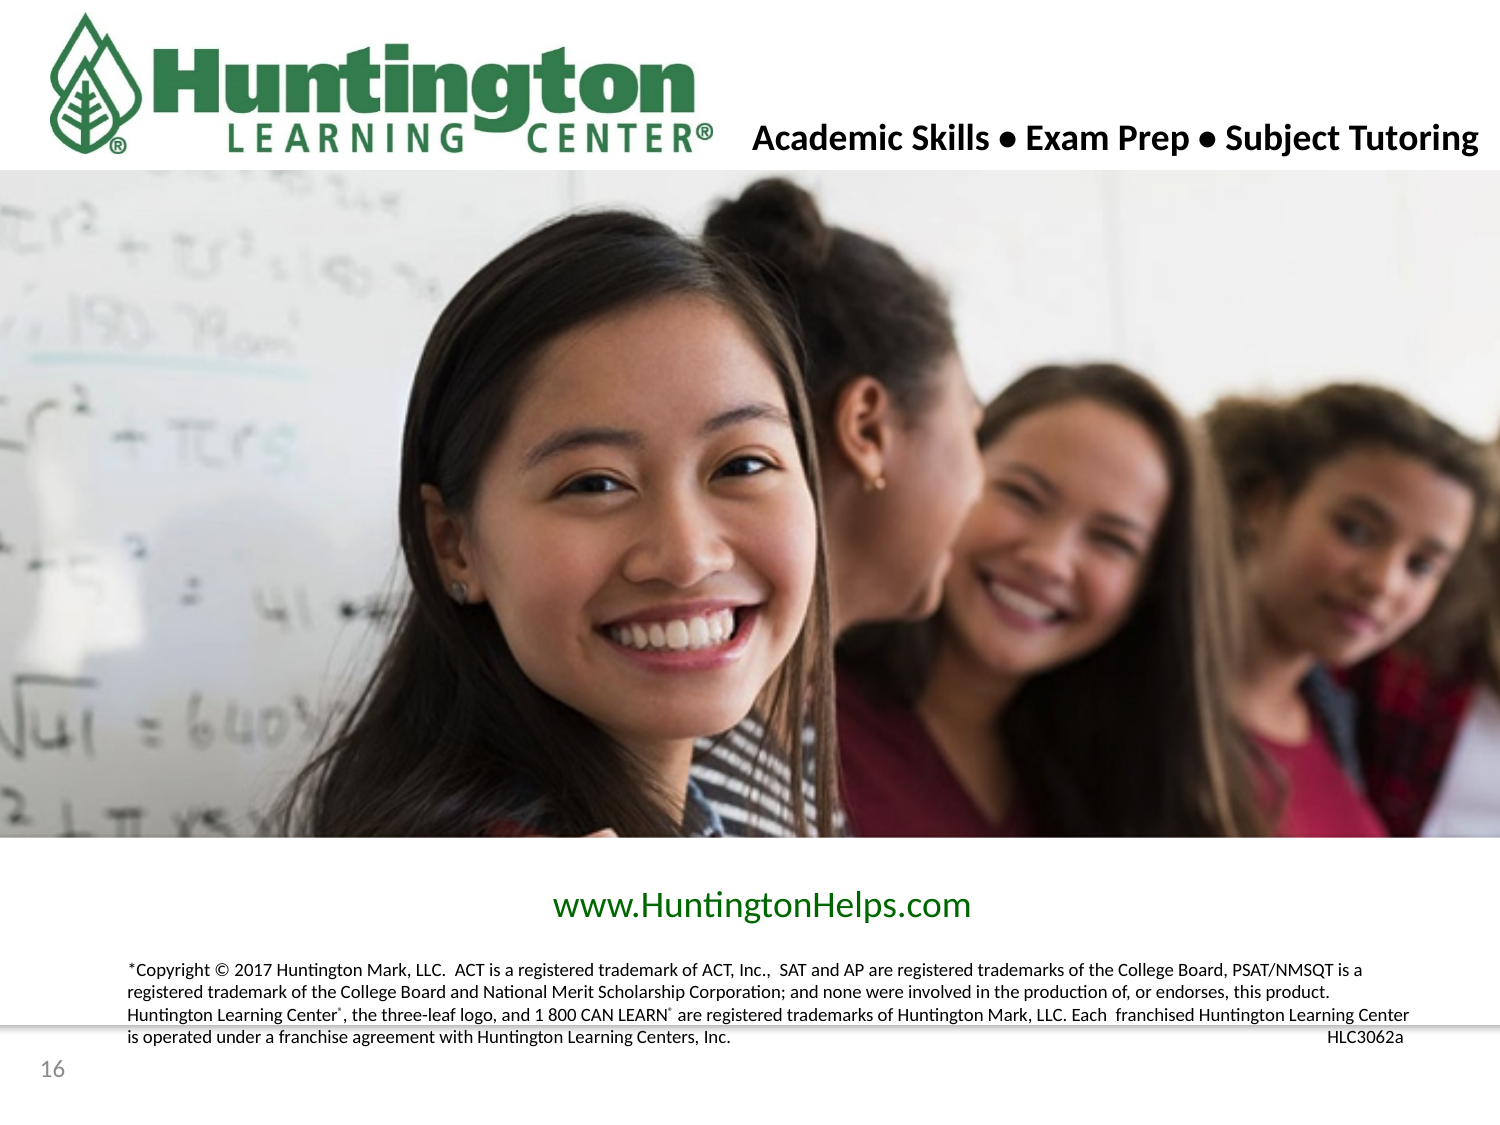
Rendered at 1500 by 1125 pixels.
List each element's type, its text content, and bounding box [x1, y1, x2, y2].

slide_number 16 [24, 1037, 375, 1098]
picture [49, 12, 713, 155]
picture [0, 169, 1500, 926]
text_box *Copyright © 2017 Huntington Mark, LLC. ACT is a registered trademark of ACT, Inc., SAT and AP are registered trademarks of the College Board, PSAT/NMSQT is a registered trademark of the College Board and National Merit Scholarship Corporation; and none were involved in the production of, or endorses, this product. Huntington Learning Center®, the three-leaf logo, and 1 800 CAN LEARN® are registered trademarks of Huntington Mark, LLC. Each franchised Huntington Learning Center is operated under a franchise agreement with Huntington Learning Centers, Inc. HLC3062a [112, 949, 1429, 1055]
text_box [0, 937, 1500, 1026]
text_box Academic Skills • Exam Prep • Subject Tutoring [737, 105, 1500, 166]
